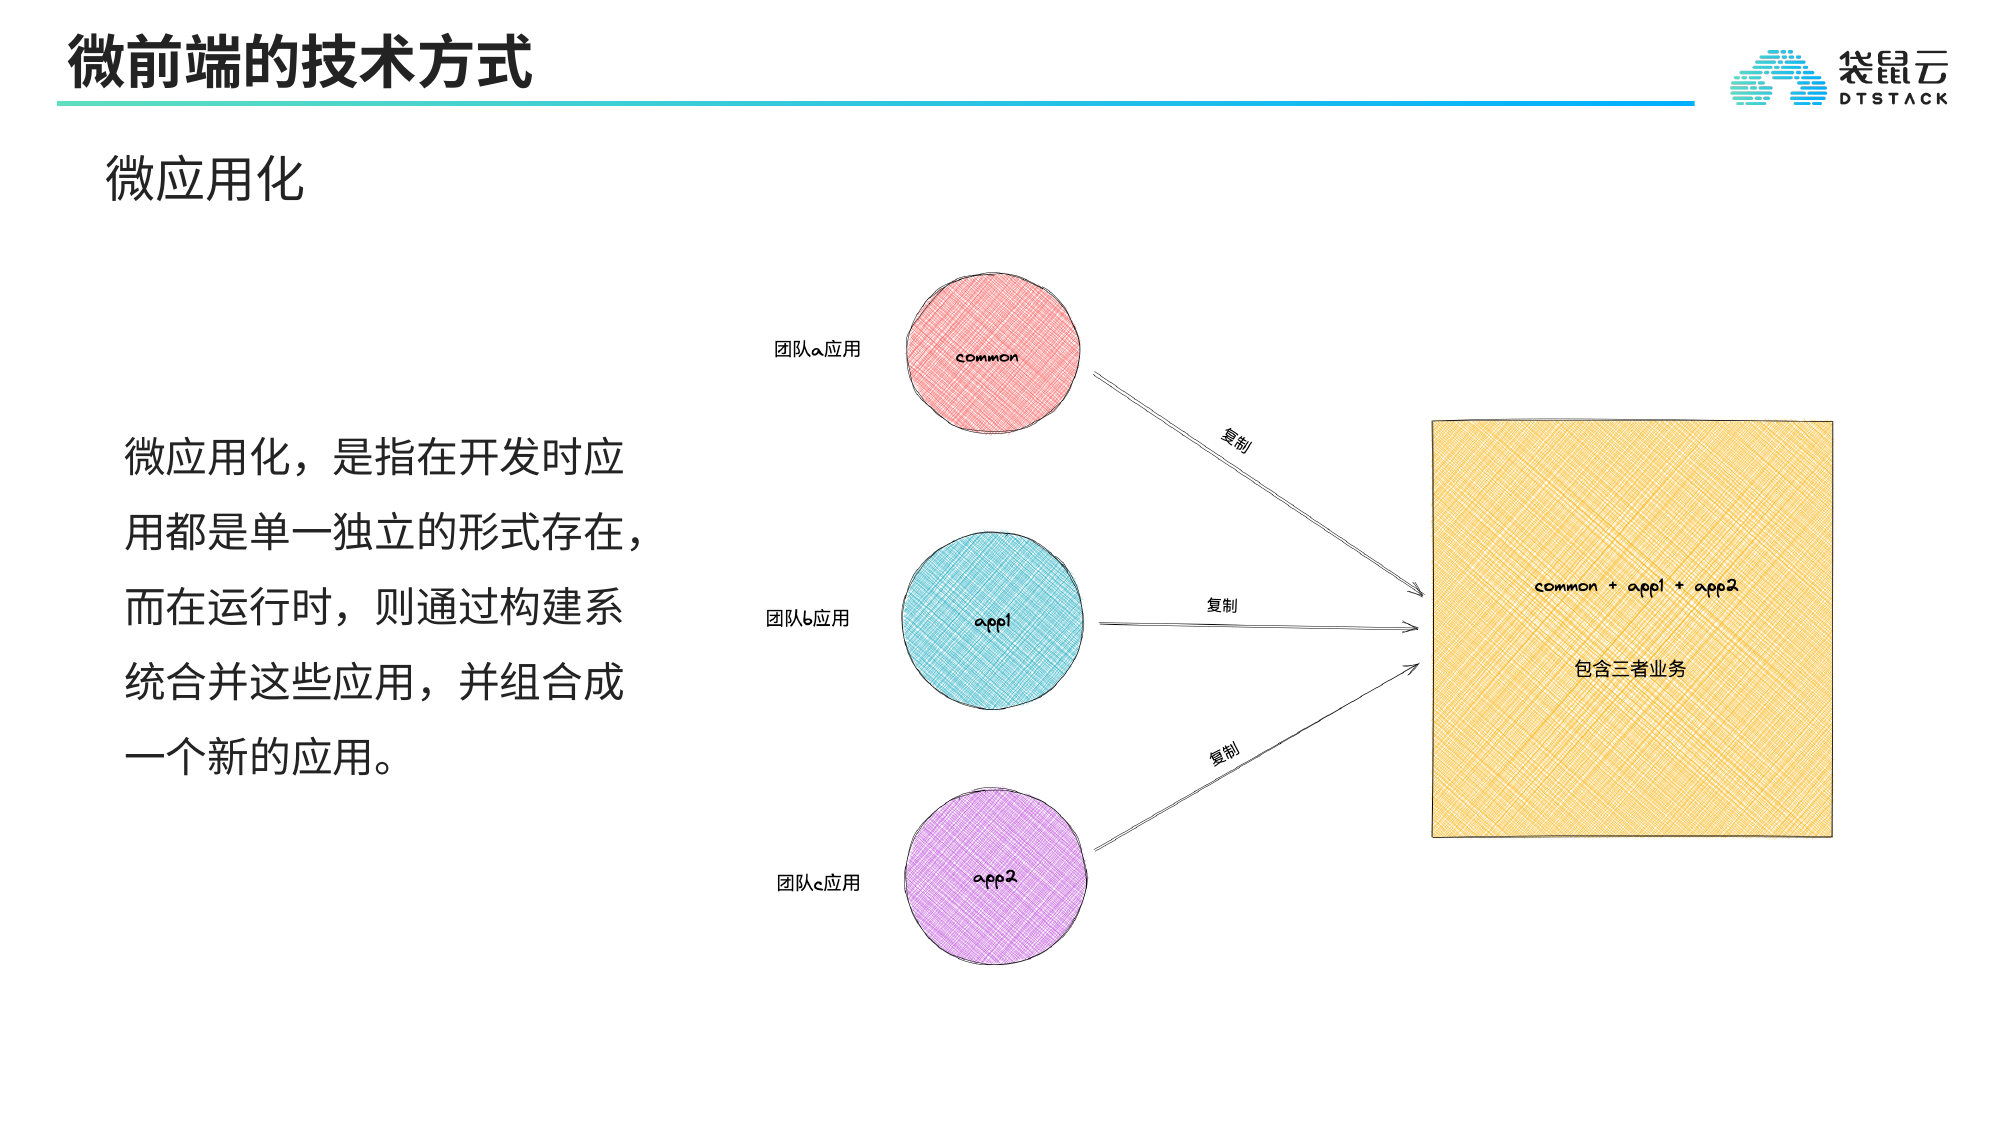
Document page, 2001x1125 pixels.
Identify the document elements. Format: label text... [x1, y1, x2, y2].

picture [1730, 50, 1948, 105]
text_box 微应用化，是指在开发时应用都是单一独立的形式存在，而在运行时，则通过构建系统合并这些应用，并组合成一个新的应用。 [109, 398, 669, 789]
picture [760, 268, 1837, 970]
text_box 微应用化 [91, 140, 321, 216]
title 微前端的技术方式 [52, 25, 1778, 98]
